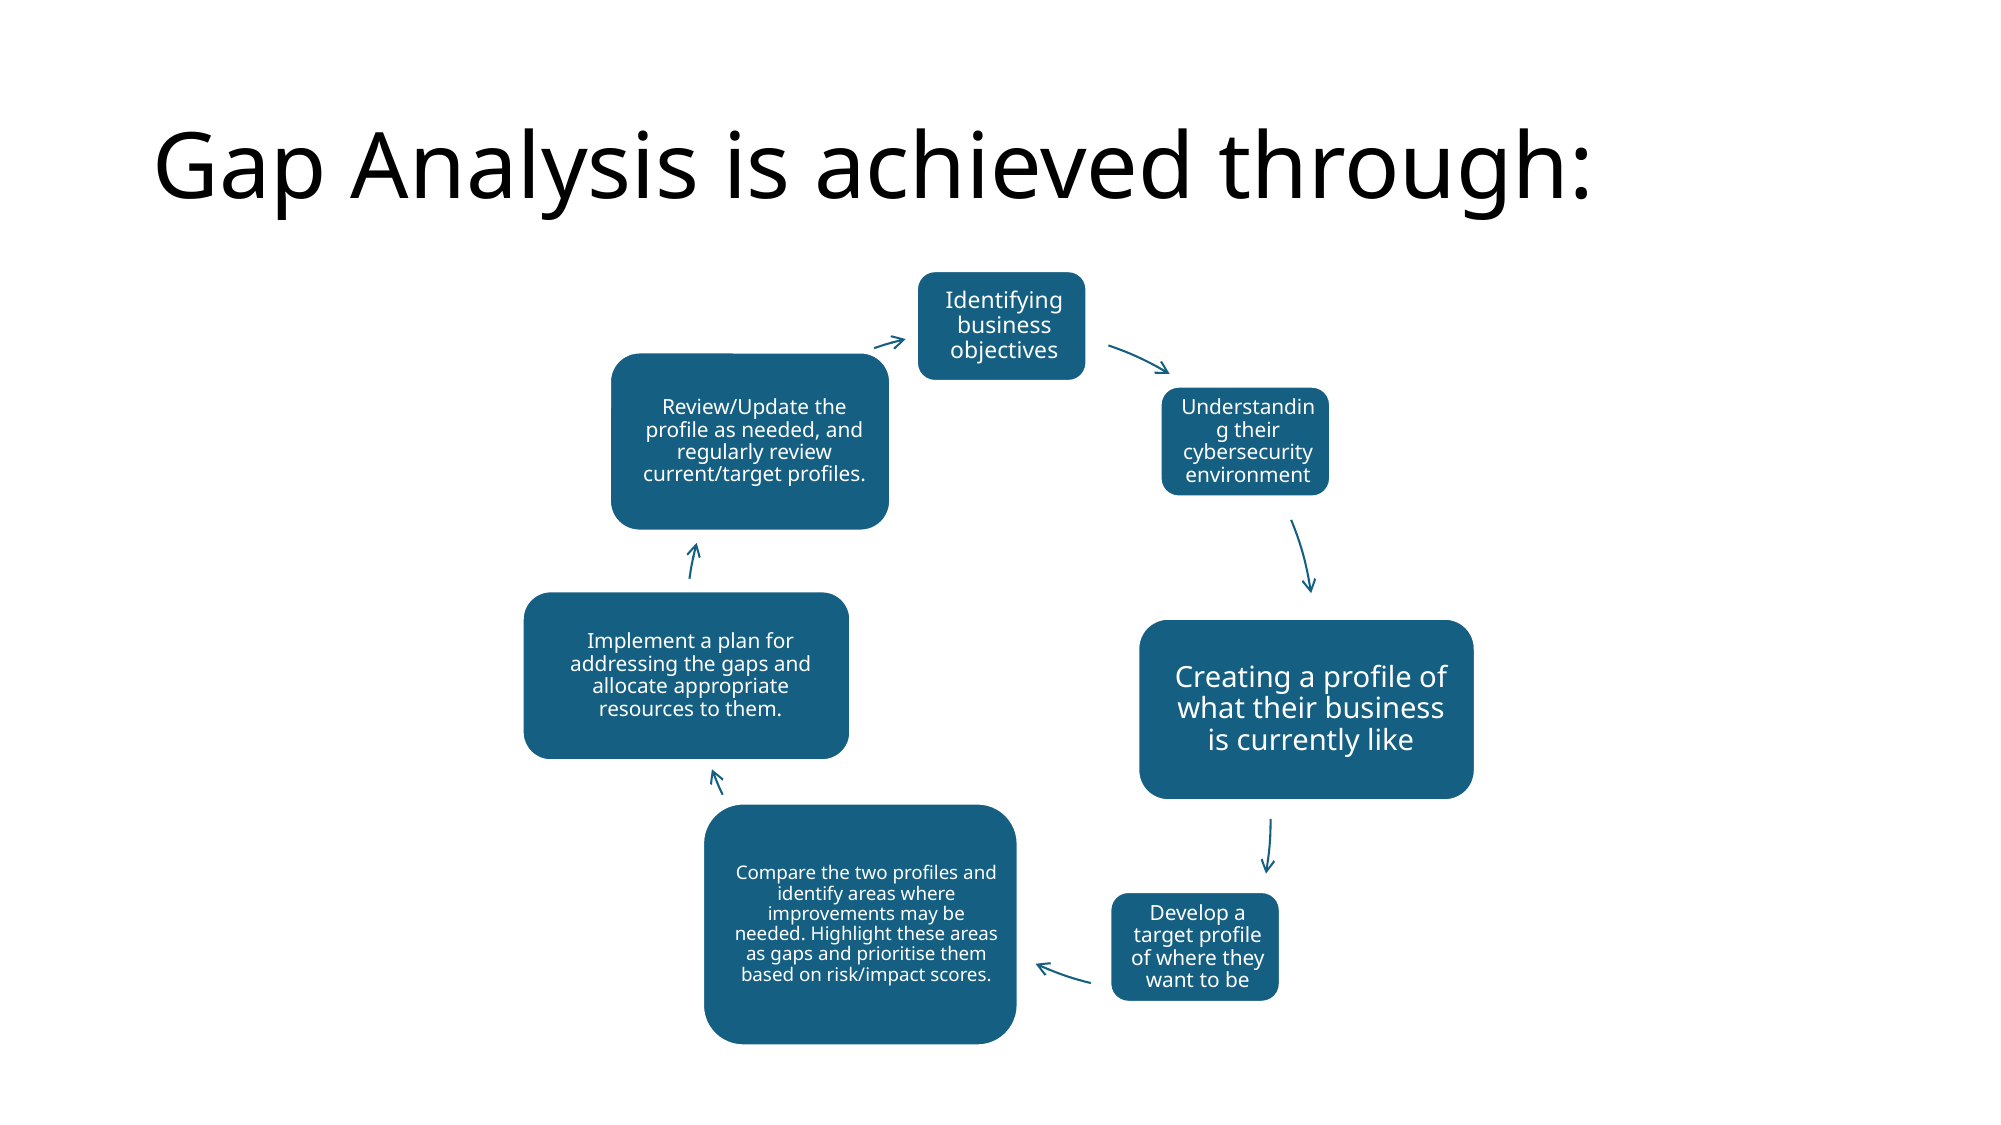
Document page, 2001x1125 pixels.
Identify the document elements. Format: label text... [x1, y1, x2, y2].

title Gap Analysis is achieved through: [137, 59, 1863, 278]
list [136, 298, 1863, 1014]
